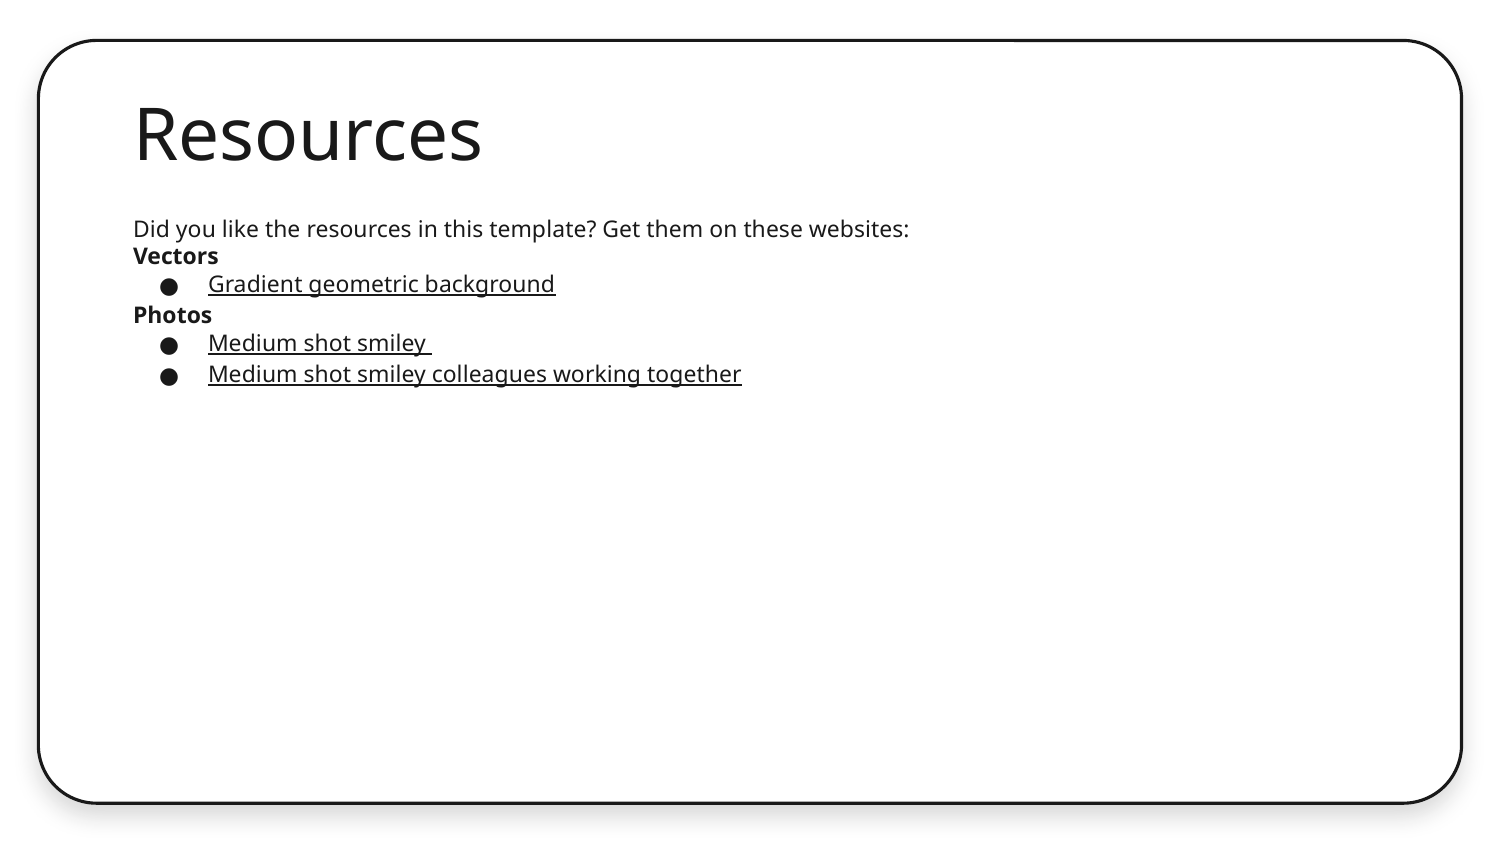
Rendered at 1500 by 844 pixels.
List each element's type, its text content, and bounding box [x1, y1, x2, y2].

title Resources [118, 72, 1382, 167]
list Did you like the resources in this template? Get them on these websites: Vectors Gradient geometric background Photos Medium shot smiley Medium shot smiley colleagues working together [118, 199, 1382, 760]
